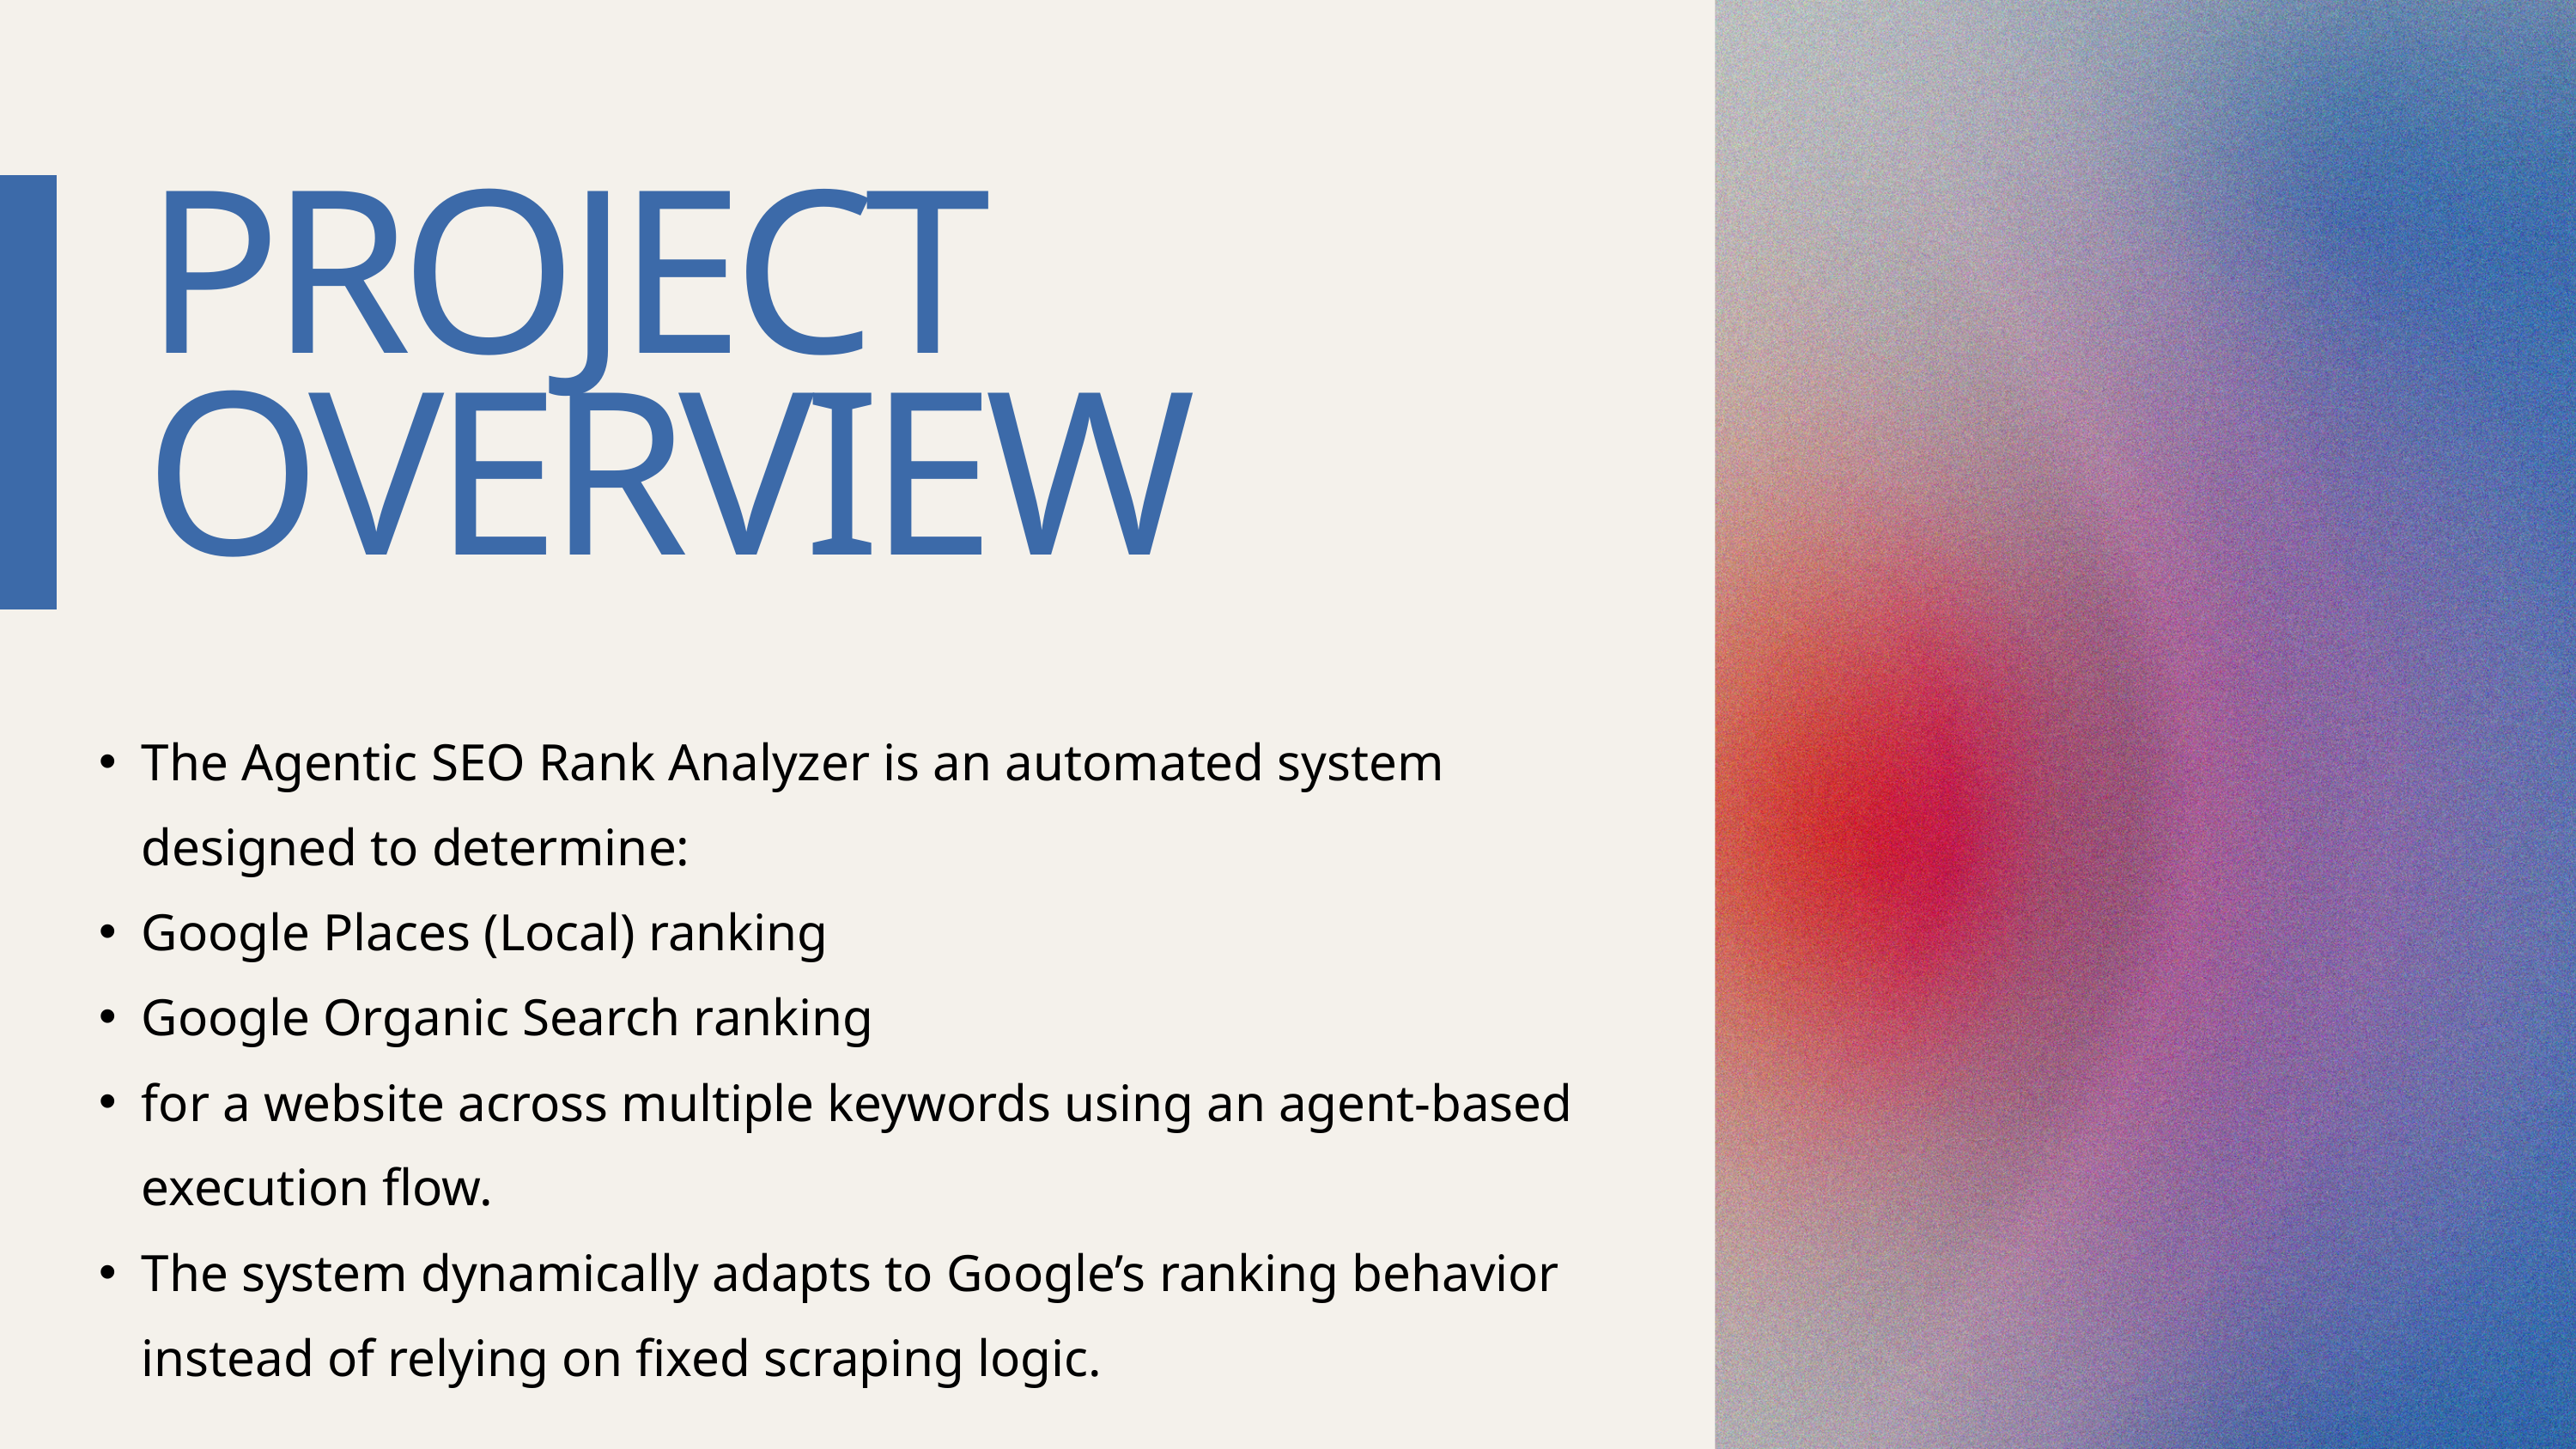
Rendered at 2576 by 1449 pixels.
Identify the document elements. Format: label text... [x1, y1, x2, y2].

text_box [0, 174, 57, 610]
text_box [1715, 0, 2576, 1449]
text_box PROJECT OVERVIEW [144, 197, 1316, 601]
text_box The Agentic SEO Rank Analyzer is an automated system designed to determine: Google Places (Local) ranking Google Organic Search ranking for a website across multiple keywords using an agent-based execution flow. The system dynamically adapts to Google’s ranking behavior instead of relying on fixed scraping logic. [56, 705, 1641, 1386]
